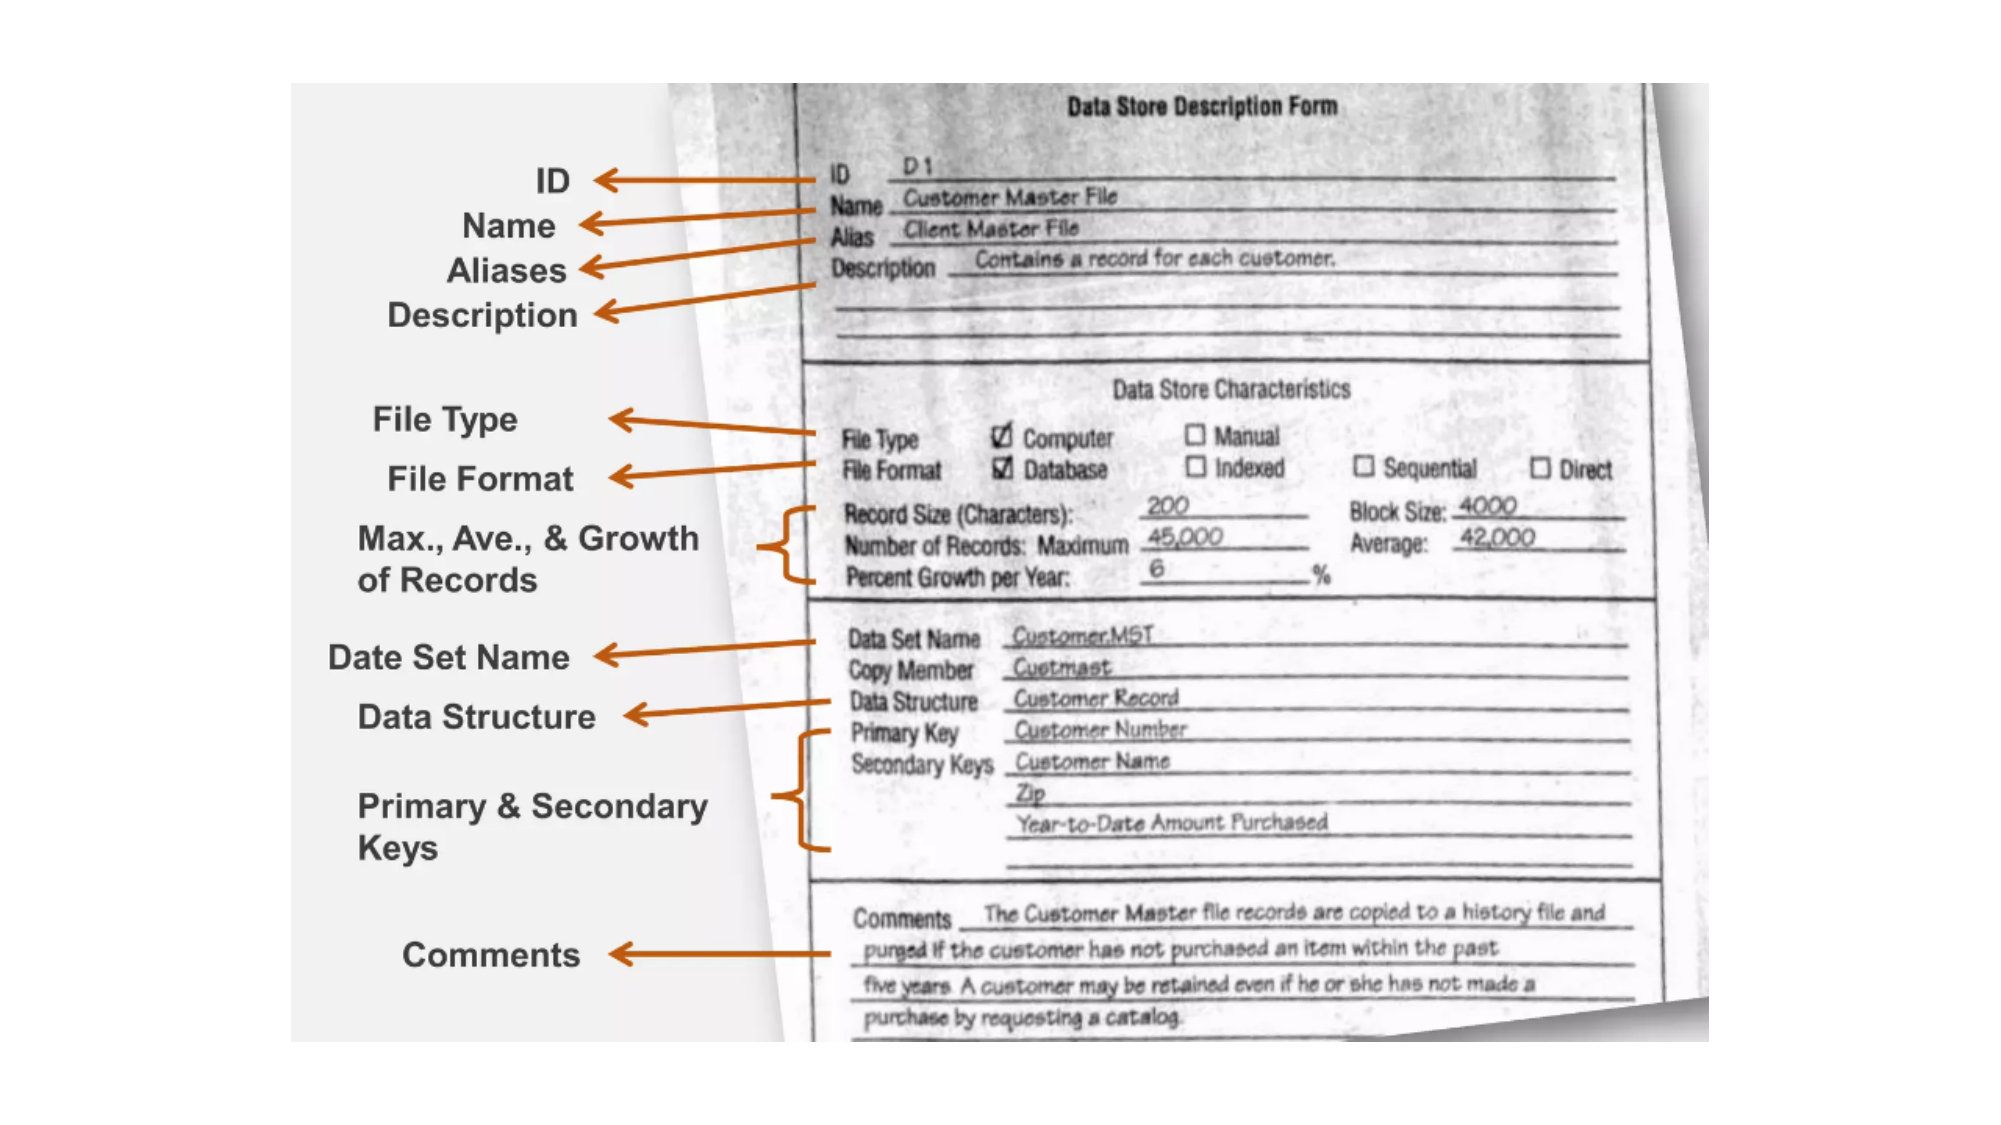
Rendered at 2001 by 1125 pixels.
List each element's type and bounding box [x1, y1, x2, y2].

picture [291, 83, 1709, 1042]
